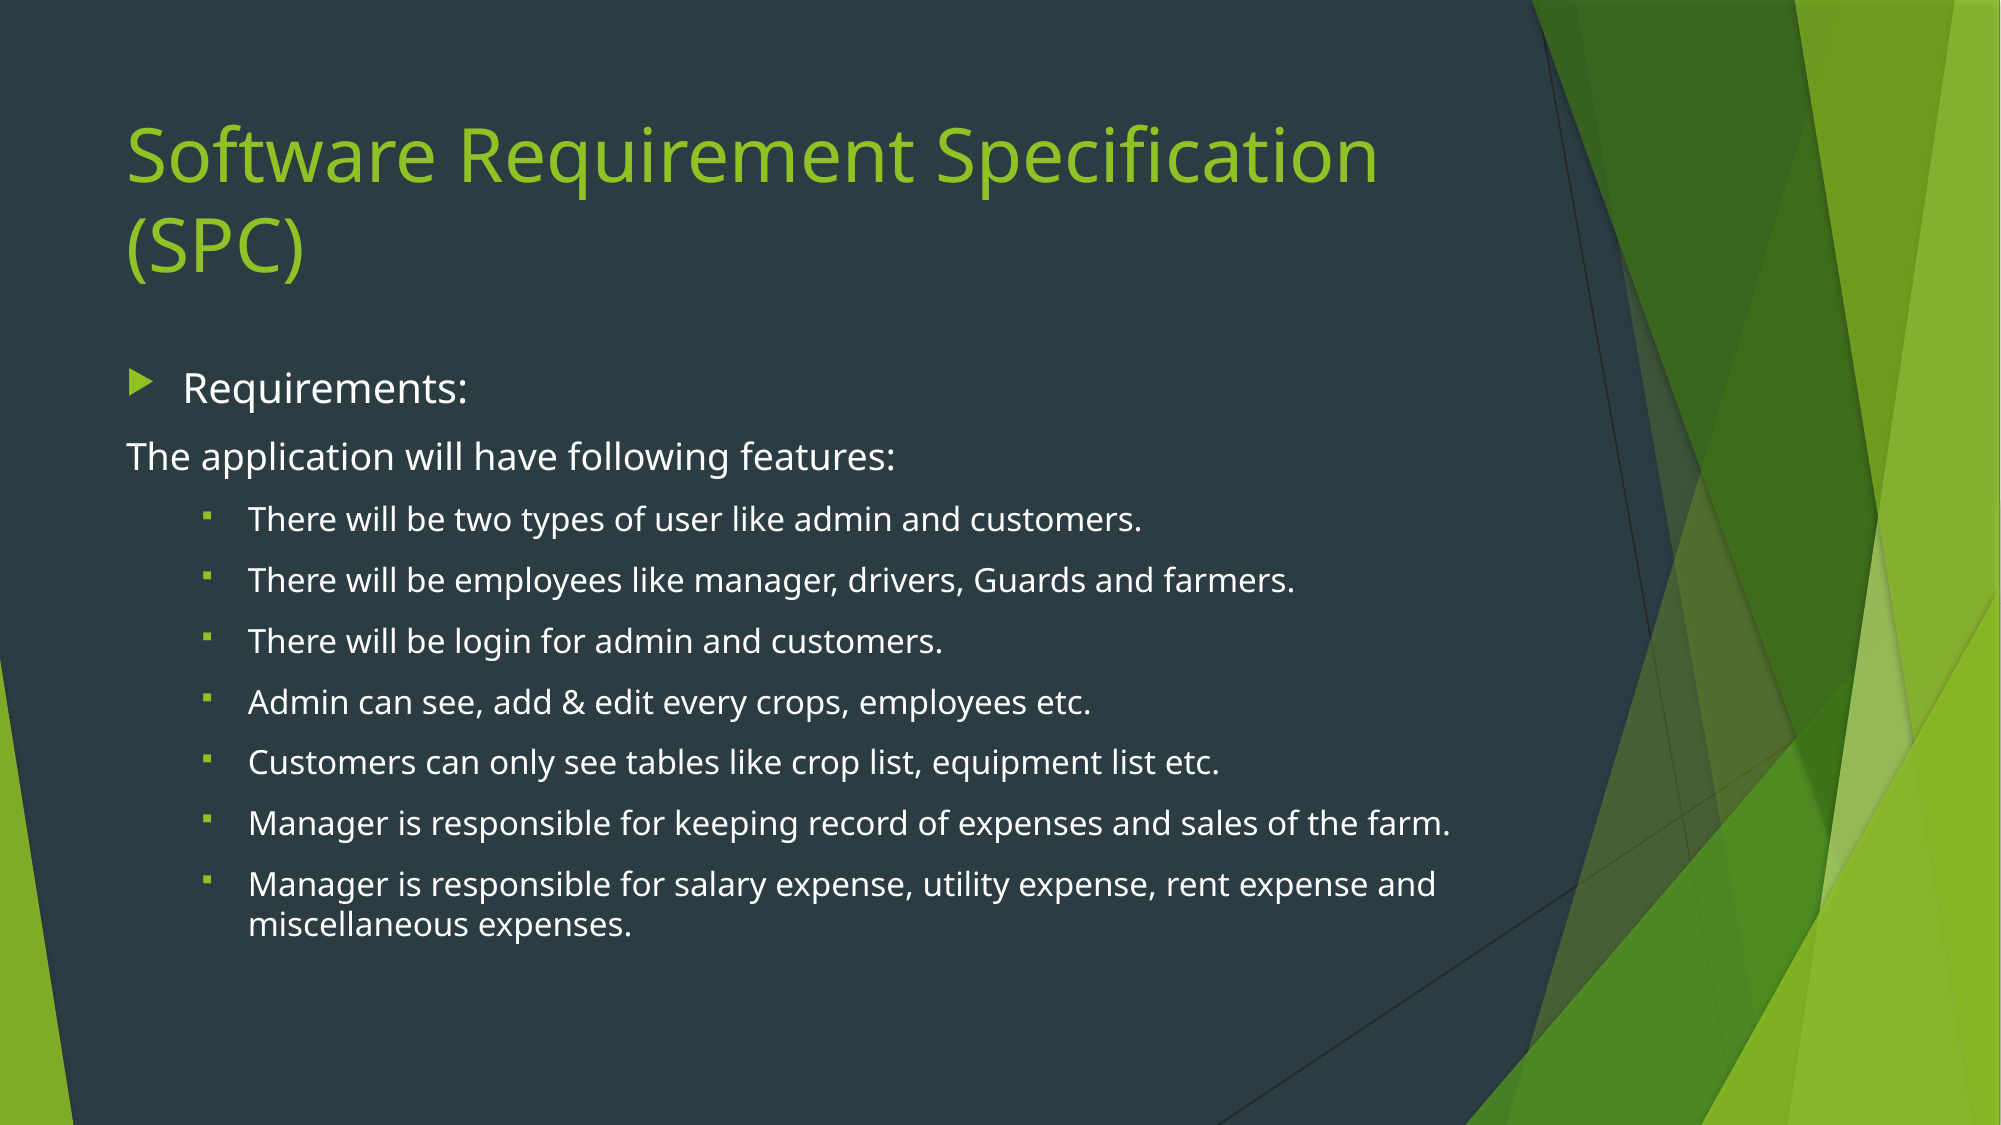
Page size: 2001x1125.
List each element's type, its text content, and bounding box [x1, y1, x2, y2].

title Software Requirement Specification (SPC) [111, 99, 1522, 317]
list Requirements: The application will have following features: There will be two types of user like admin and customers. There will be employees like manager, drivers, Guards and farmers. There will be login for admin and customers. Admin can see, add & edit every crops, employees etc. Customers can only see tables like crop list, equipment list etc. Manager is responsible for keeping record of expenses and sales of the farm. Manager is responsible for salary expense, utility expense, rent expense and miscellaneous expenses. [111, 354, 1522, 992]
